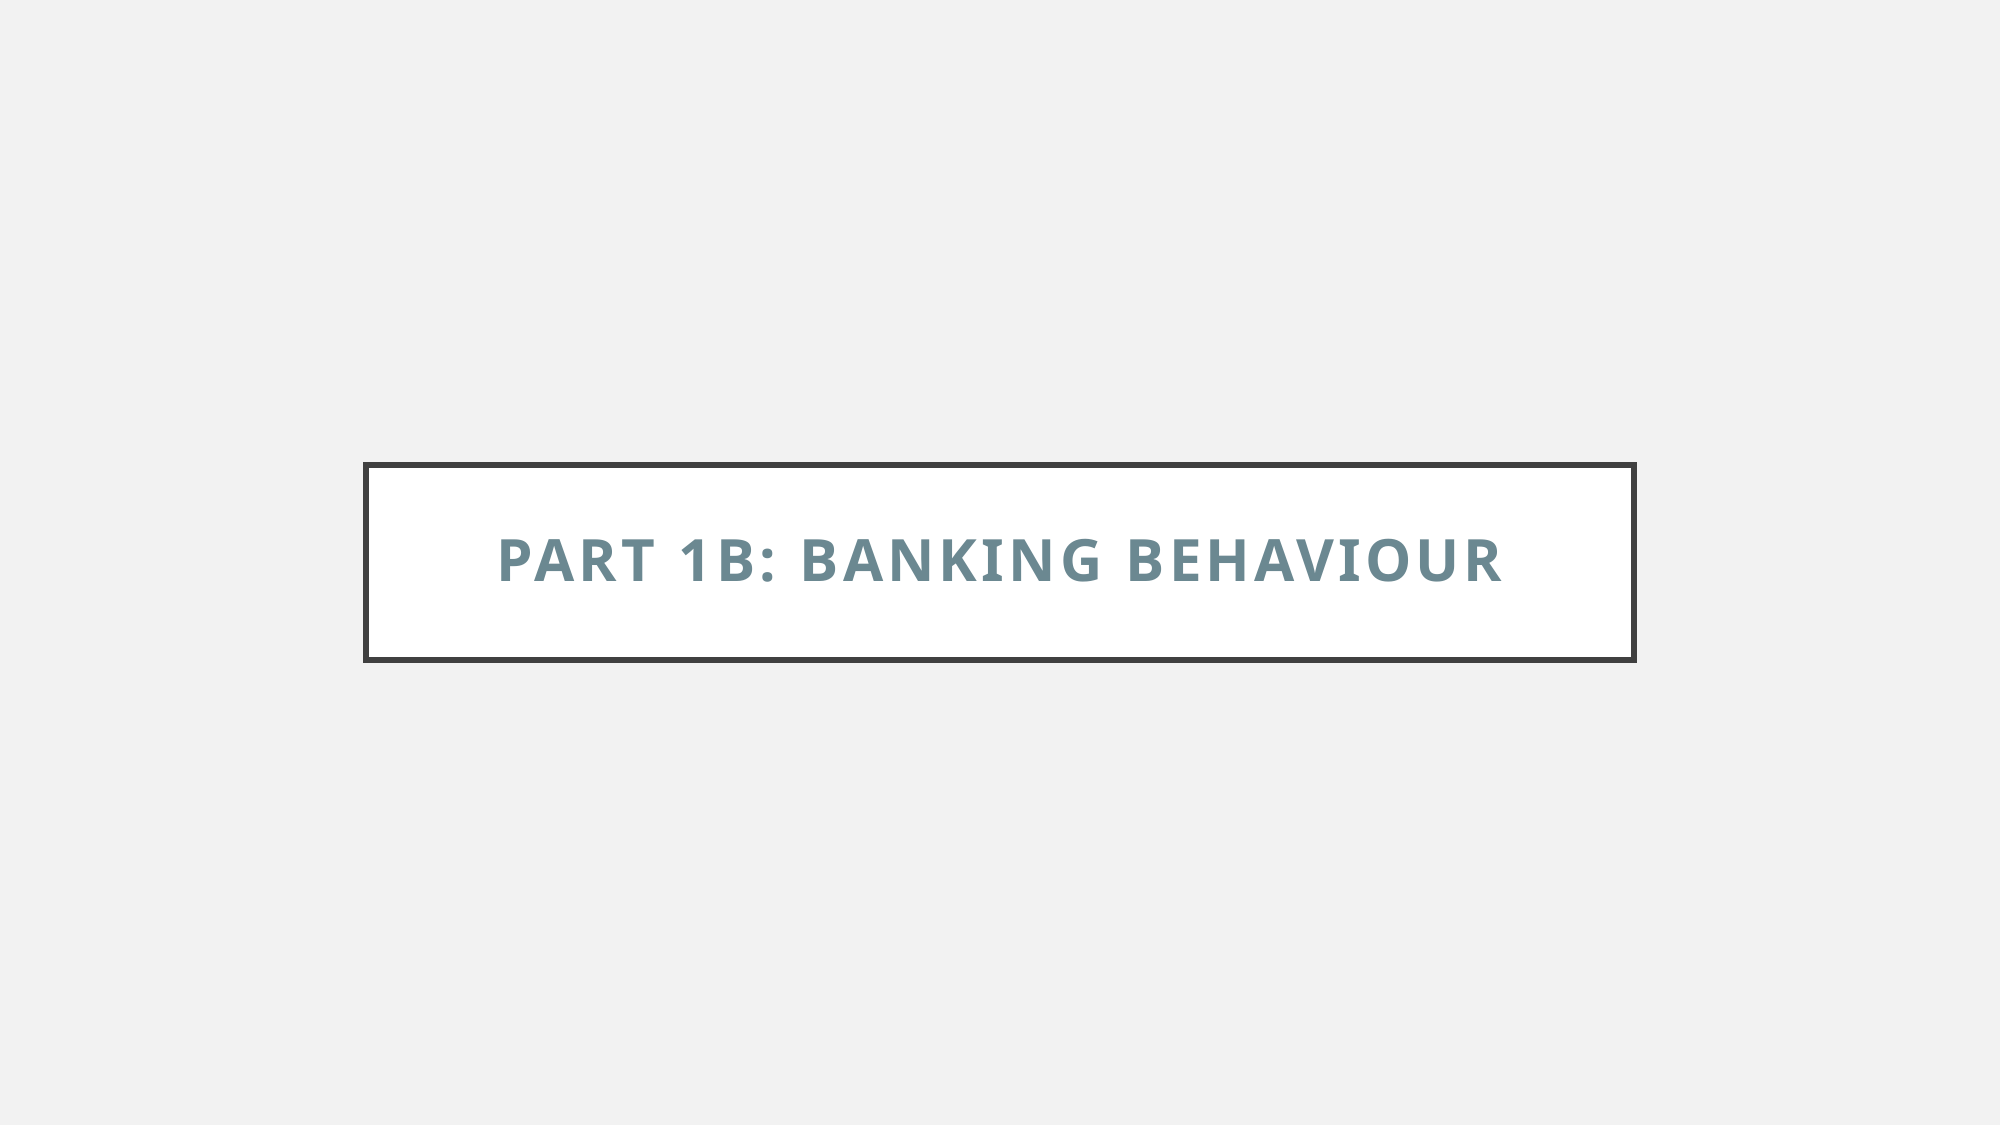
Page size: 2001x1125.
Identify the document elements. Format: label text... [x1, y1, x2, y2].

title Part 1B: Banking Behaviour [363, 462, 1637, 663]
